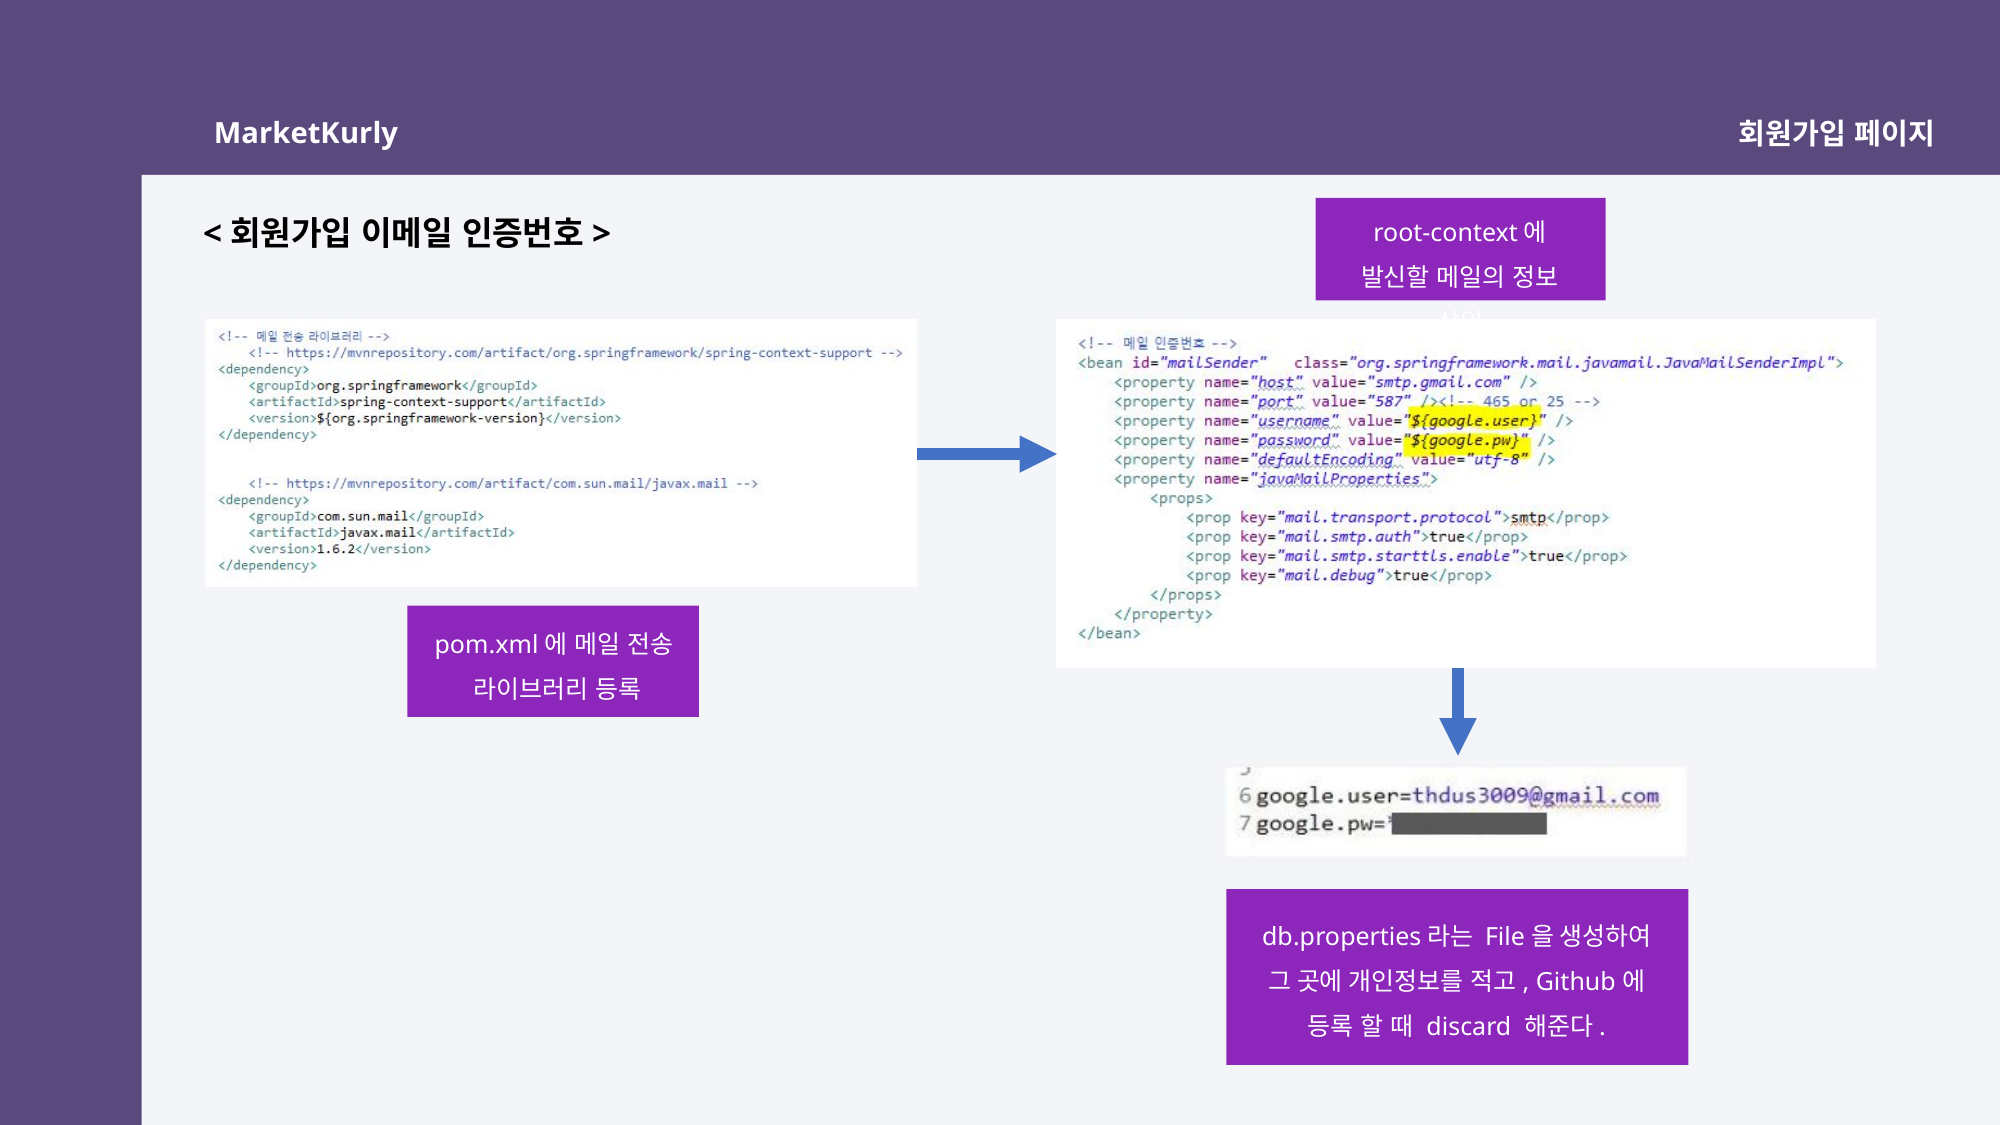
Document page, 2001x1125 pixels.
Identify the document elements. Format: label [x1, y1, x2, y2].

text_box [141, 72, 2000, 1125]
picture [1223, 763, 1693, 864]
picture [1056, 319, 1876, 668]
picture [205, 319, 917, 587]
